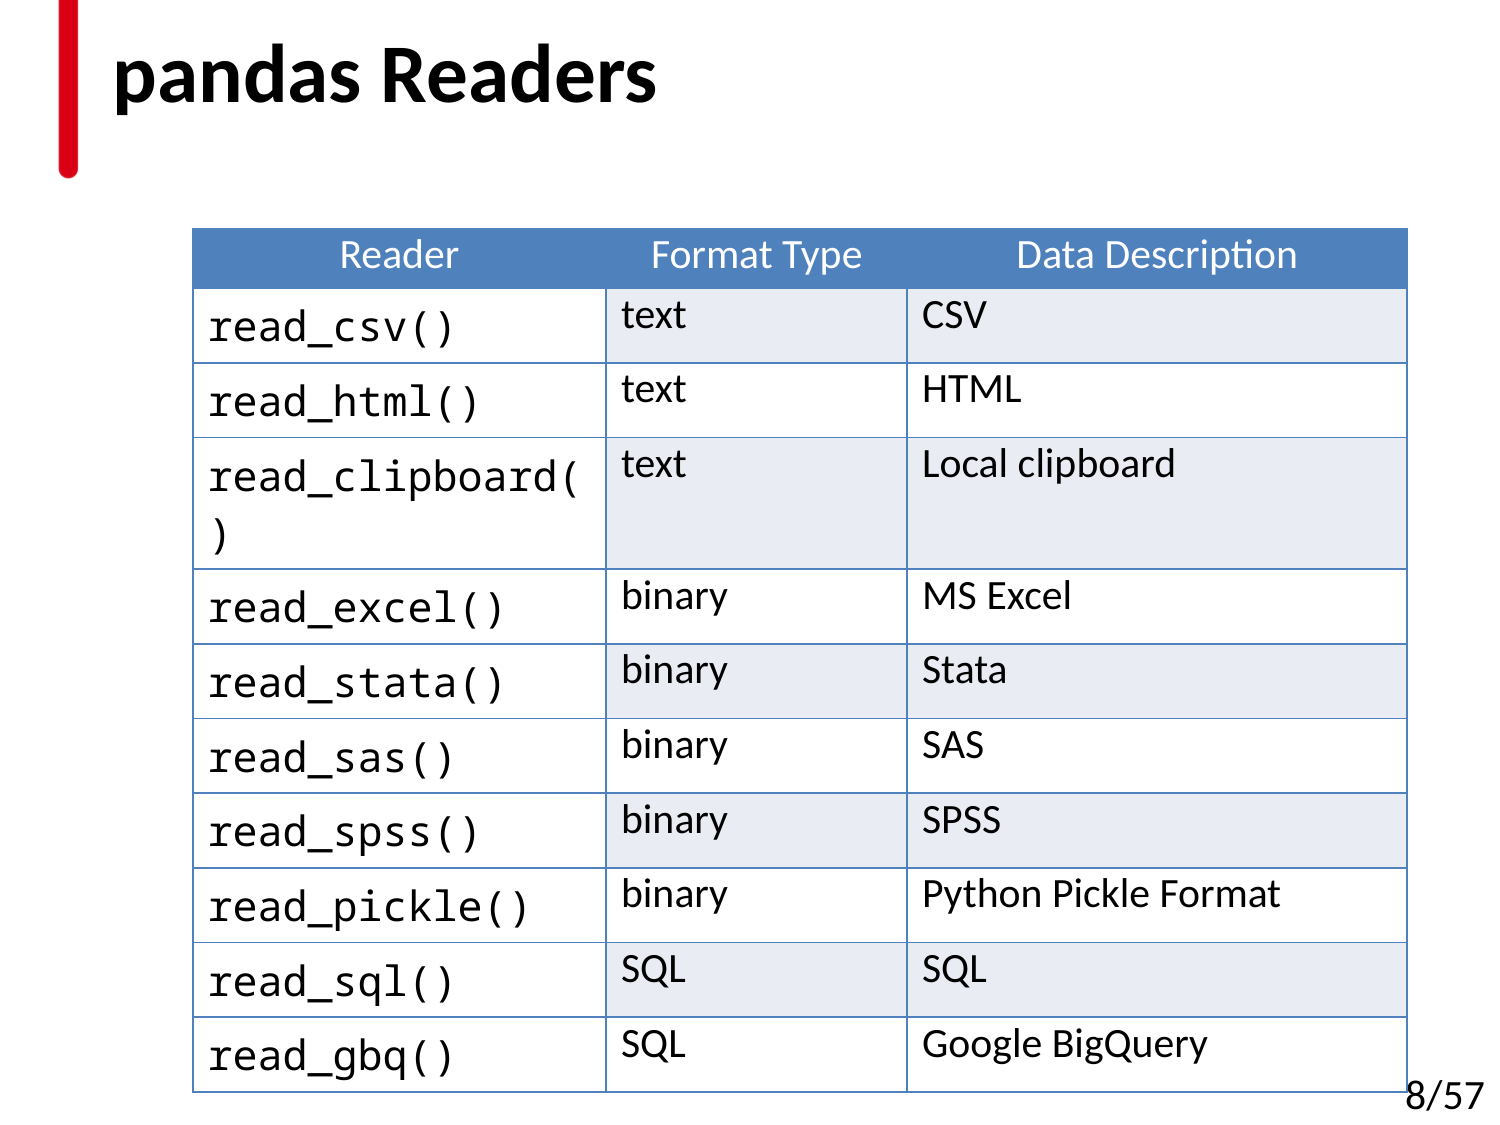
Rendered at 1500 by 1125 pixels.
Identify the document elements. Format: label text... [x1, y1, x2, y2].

table_cell binary [607, 570, 906, 643]
table_cell text [607, 364, 906, 437]
table_cell read_excel() [194, 570, 605, 643]
table_cell text [607, 289, 906, 362]
table_cell read_pickle() [194, 869, 605, 942]
table_cell HTML [908, 364, 1406, 437]
table_cell read_stata() [194, 645, 605, 718]
table_cell SQL [607, 1018, 906, 1091]
table_cell Python Pickle Format [908, 869, 1406, 942]
table_cell read_sql() [194, 943, 605, 1016]
title pandas Readers [97, 0, 1500, 138]
table_cell read_html() [194, 364, 605, 437]
table_cell binary [607, 645, 906, 718]
table_cell MS Excel [908, 570, 1406, 643]
table_cell CSV [908, 289, 1406, 362]
table_cell binary [607, 869, 906, 942]
table_header Data Description [907, 230, 1406, 287]
table_header Reader [194, 230, 606, 287]
table_cell read_sas() [194, 719, 605, 792]
table_cell binary [607, 794, 906, 867]
table_header Format Type [606, 230, 907, 287]
table_cell SQL [908, 943, 1406, 1016]
table_cell read_spss() [194, 794, 605, 867]
table_cell SAS [908, 719, 1406, 792]
picture [57, 0, 81, 200]
table_cell read_csv() [194, 289, 605, 362]
table_cell SQL [607, 943, 906, 1016]
table_cell read_gbq() [194, 1018, 605, 1091]
table_cell Stata [908, 645, 1406, 718]
table_cell SPSS [908, 794, 1406, 867]
table_cell Google BigQuery [908, 1018, 1406, 1091]
table_cell Local clipboard [908, 438, 1406, 568]
table_cell read_clipboard() [194, 438, 605, 568]
table_cell text [607, 438, 906, 568]
table_cell binary [607, 719, 906, 792]
list [75, 212, 1425, 1052]
